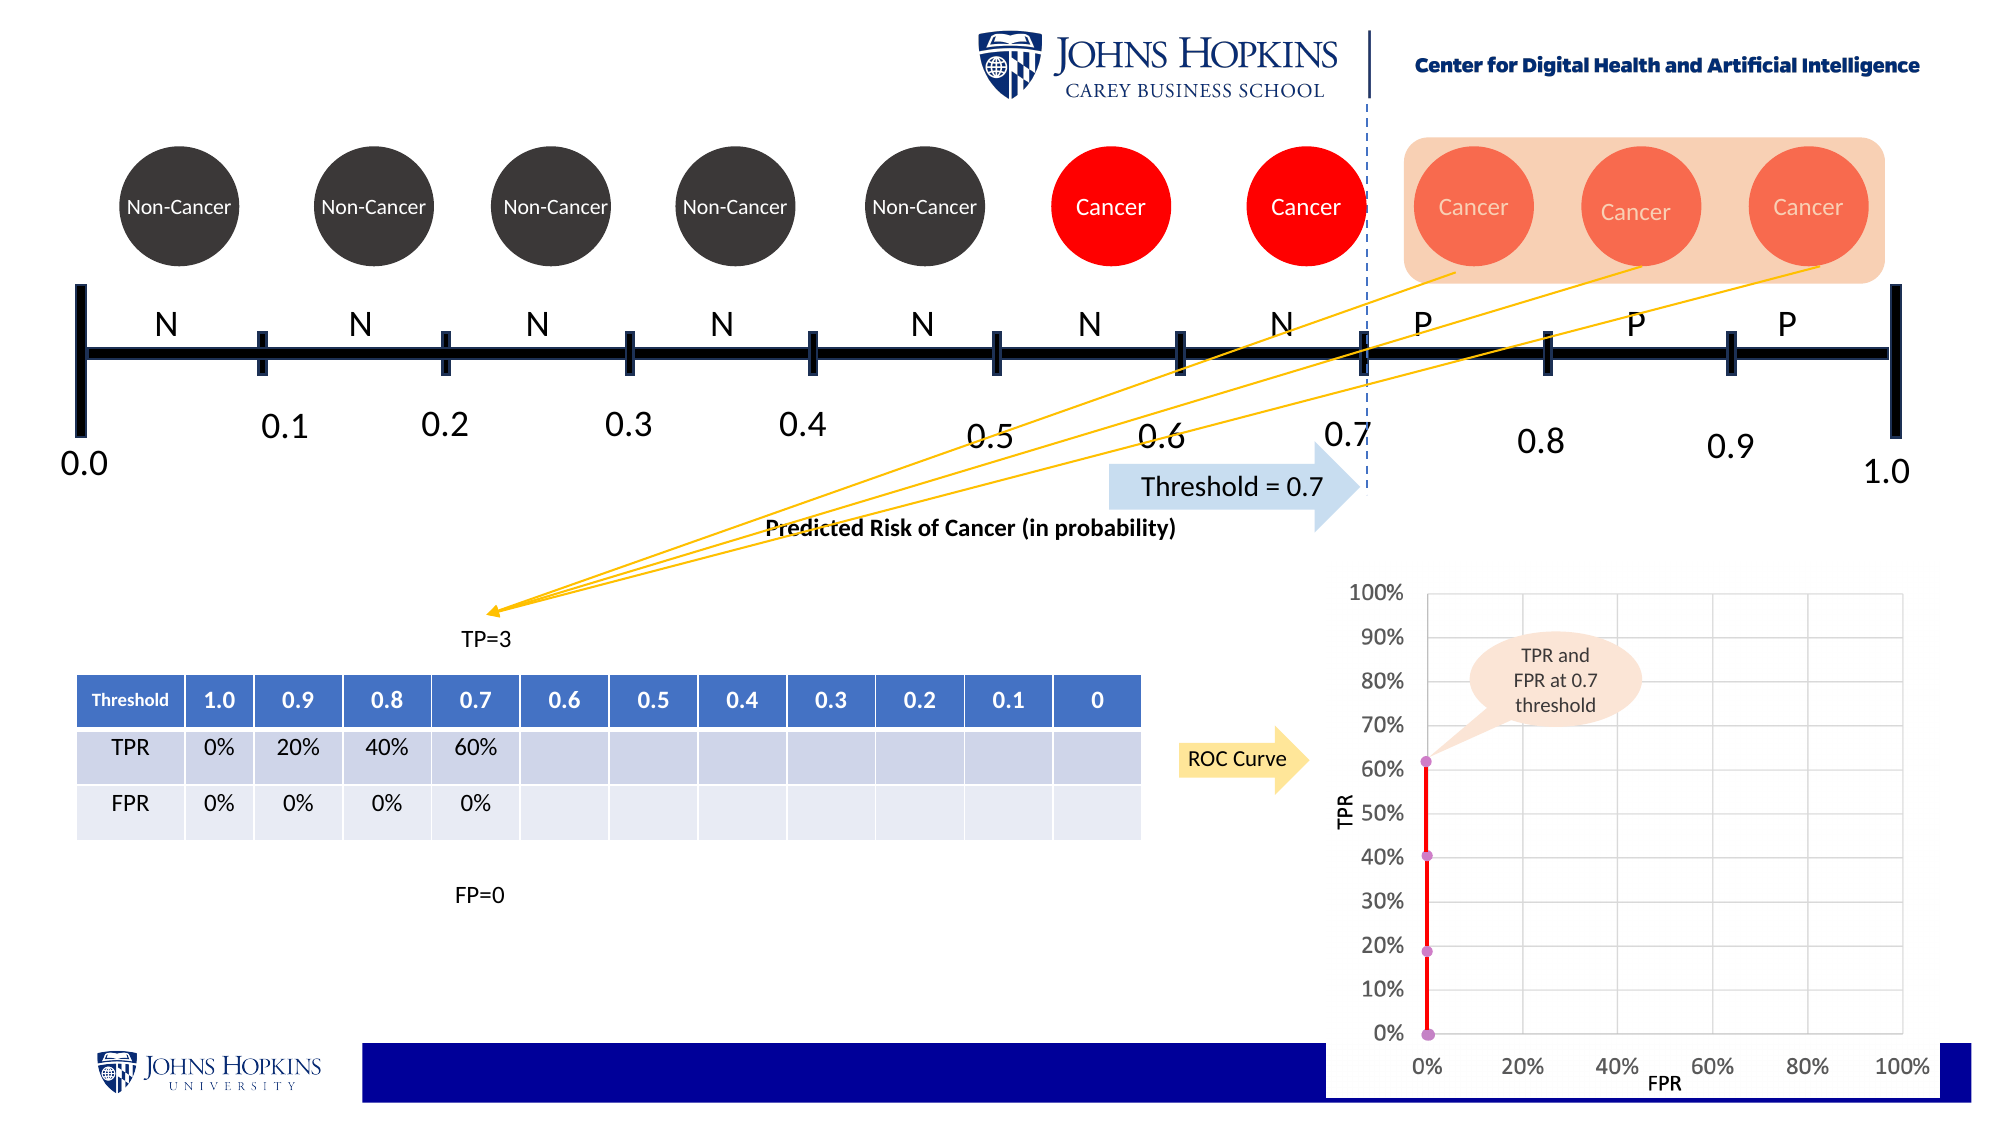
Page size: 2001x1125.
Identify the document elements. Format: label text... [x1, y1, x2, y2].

table_cell 60% [432, 732, 519, 784]
table_cell 0% [186, 732, 253, 784]
text_box 0.0 [45, 430, 128, 491]
table_cell 0% [255, 786, 342, 840]
table_header 0 [1054, 675, 1141, 727]
table_header Threshold [77, 675, 184, 727]
text_box N [333, 291, 391, 352]
table_cell 20% [255, 732, 342, 784]
text_box 0.2 [406, 391, 486, 452]
table_cell [1054, 732, 1141, 784]
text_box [1421, 946, 1433, 1030]
table_header 0.6 [521, 675, 608, 727]
table_cell TPR [77, 732, 184, 784]
table_header 0.1 [965, 675, 1052, 727]
table_cell [521, 732, 608, 784]
text_box [258, 360, 267, 375]
table_cell [876, 732, 964, 784]
table_cell [521, 786, 608, 840]
table_cell 40% [344, 732, 431, 784]
text_box N [139, 291, 197, 352]
table_cell 0% [186, 786, 253, 840]
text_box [1172, 725, 1310, 795]
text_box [105, 146, 1869, 267]
text_box FP=0 [440, 870, 520, 916]
table_cell [965, 786, 1052, 840]
table_cell [699, 786, 786, 840]
text_box 0.1 [246, 394, 329, 454]
text_box [1890, 284, 1902, 439]
table_header 0.4 [699, 675, 786, 727]
table_header 0.9 [255, 675, 342, 727]
text_box 1.0 [1847, 439, 1930, 499]
picture [1326, 561, 1940, 1098]
table_header 1.0 [186, 675, 253, 727]
text_box [441, 332, 451, 347]
picture [55, 1008, 363, 1125]
table_header 0.5 [610, 675, 697, 727]
text_box [1408, 136, 1887, 285]
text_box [1421, 850, 1433, 946]
table_cell [965, 732, 1052, 784]
table_header 0.7 [432, 675, 519, 727]
table_cell [610, 786, 697, 840]
table_cell [1054, 786, 1141, 840]
table_cell [610, 732, 697, 784]
table_header 0.8 [344, 675, 431, 727]
text_box [441, 360, 451, 375]
text_box [87, 347, 486, 360]
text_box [1420, 755, 1432, 852]
table_cell [699, 732, 786, 784]
table_cell [788, 732, 875, 784]
table_cell 0% [344, 786, 431, 840]
table_cell [788, 786, 875, 840]
text_box [258, 332, 267, 347]
text_box [1821, 347, 1889, 360]
text_box TP=3 [446, 614, 527, 660]
table_header 0.2 [876, 675, 964, 727]
picture [968, 8, 1930, 119]
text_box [486, 266, 1821, 615]
text_box [75, 284, 87, 430]
table_cell [876, 786, 964, 840]
table_header 0.3 [788, 675, 875, 727]
table_cell 0% [432, 786, 519, 840]
table_cell FPR [77, 786, 184, 840]
